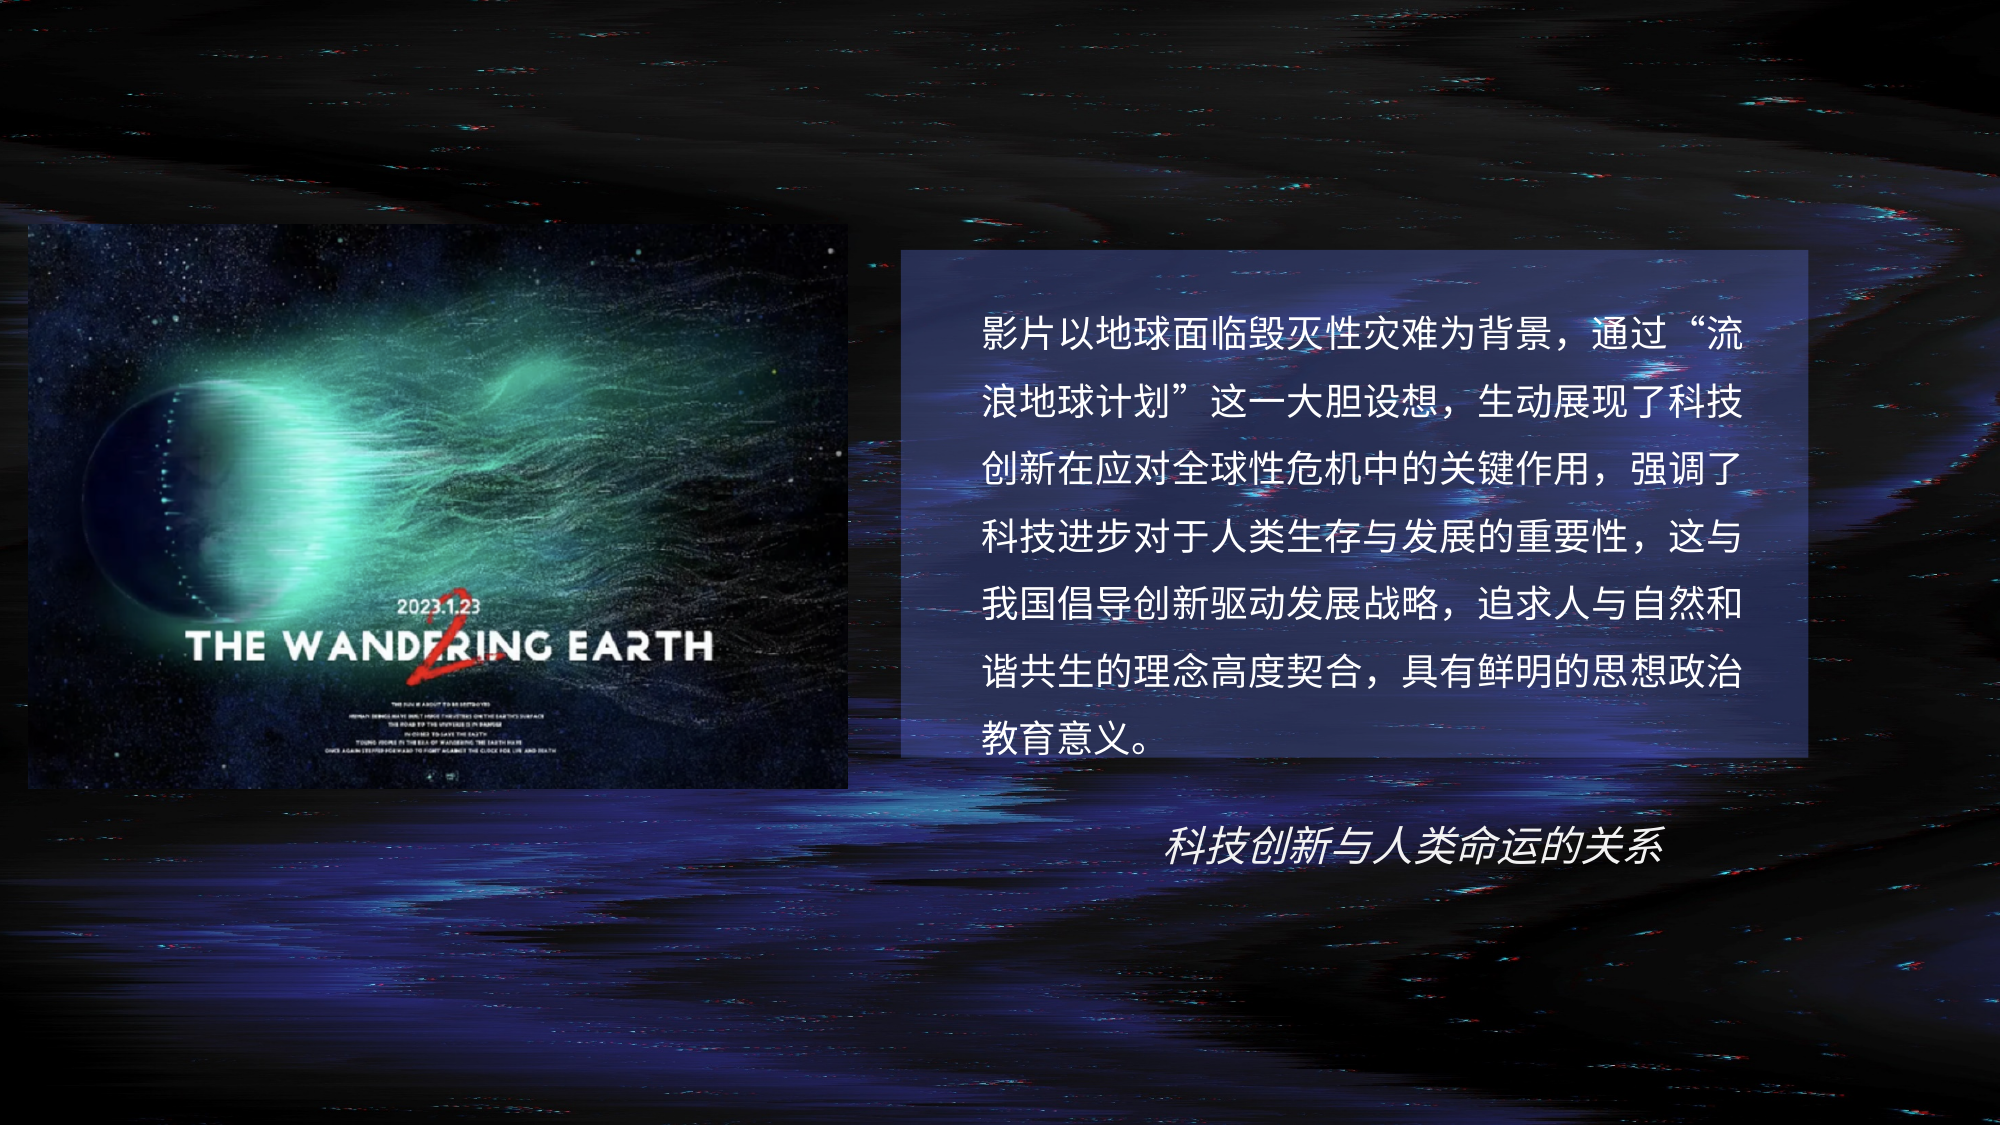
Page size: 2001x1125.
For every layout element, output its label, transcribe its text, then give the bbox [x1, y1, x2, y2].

text_box 科技创新与人类命运的关系 [1147, 811, 1824, 877]
text_box [900, 249, 1809, 759]
text_box 影片以地球面临毁灭性灾难为背景，通过“流浪地球计划”这一大胆设想，生动展现了科技创新在应对全球性危机中的关键作用，强调了科技进步对于人类生存与发展的重要性，这与我国倡导创新驱动发展战略，追求人与自然和谐共生的理念高度契合，具有鲜明的思想政治教育意义。 [966, 280, 1759, 768]
picture [0, 0, 2000, 1125]
